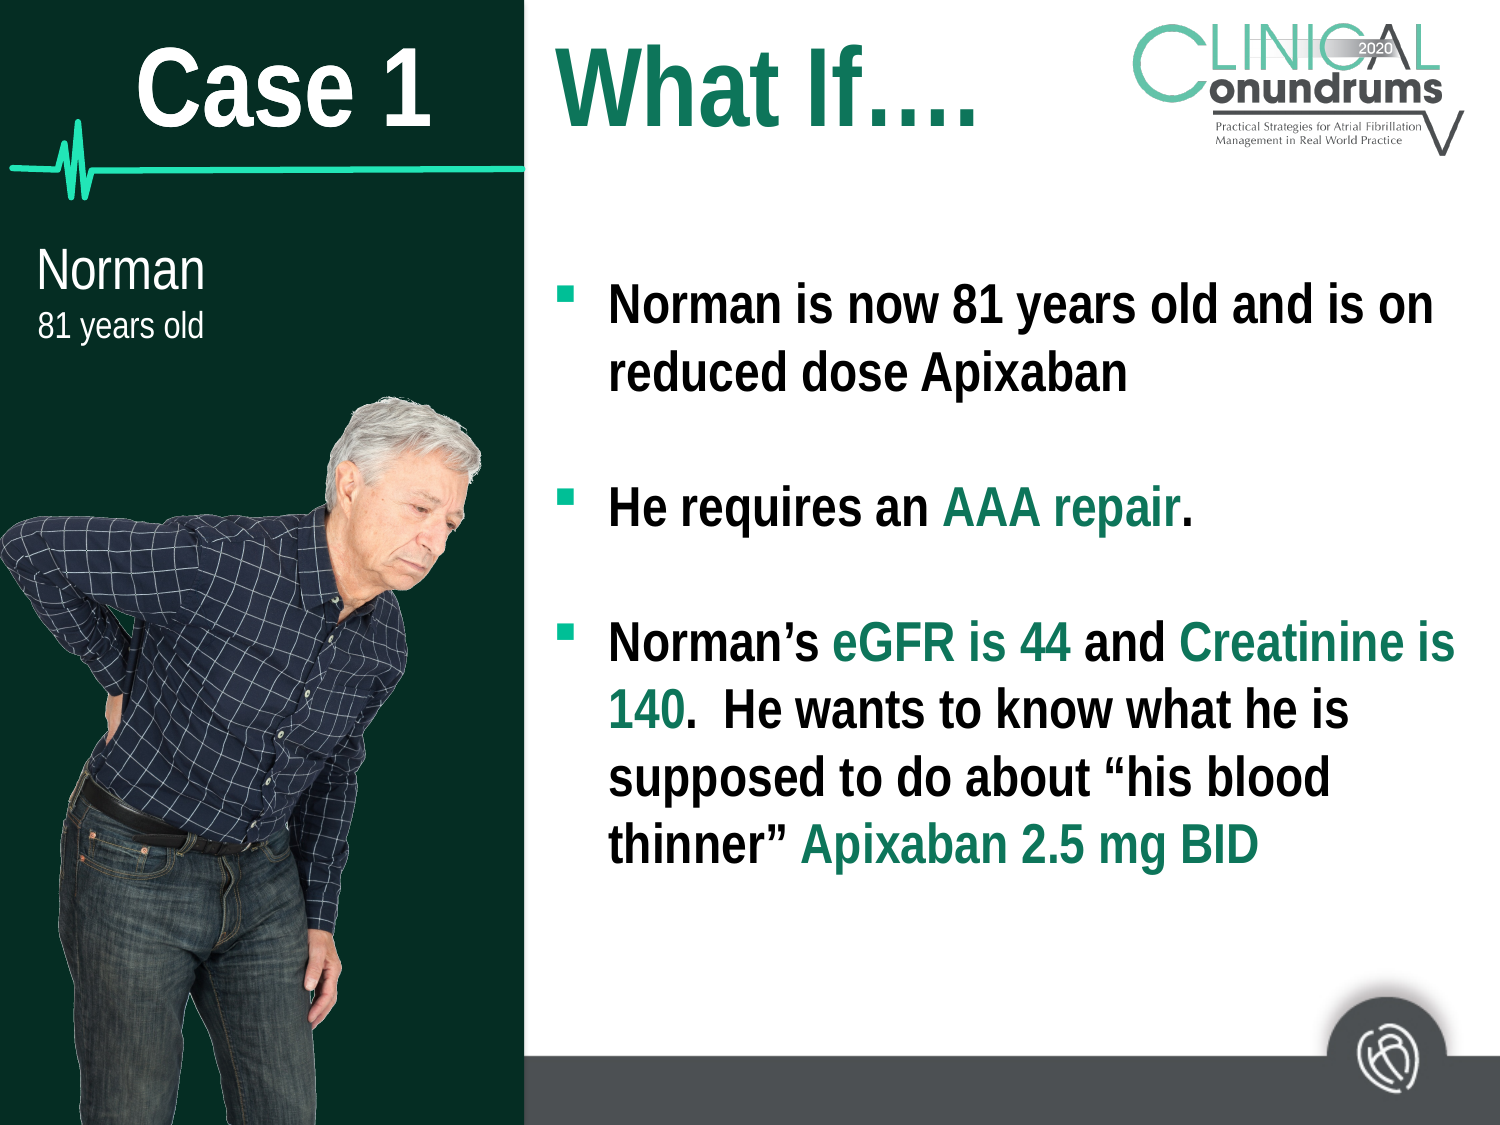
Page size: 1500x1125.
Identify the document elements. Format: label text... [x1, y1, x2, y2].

text_box [0, 0, 525, 305]
text_box Case 1 What If…. [121, 7, 1116, 157]
text_box Norman is now 81 years old and is on reduced dose Apixaban He requires an AAA repair. Norman’s eGFR is 44 and Creatinine is 140. He wants to know what he is supposed to do about “his blood thinner” Apixaban 2.5 mg BID [537, 260, 1500, 925]
text_box Norman 81 years old [0, 223, 348, 305]
picture [0, 306, 1500, 1125]
picture [1128, 14, 1466, 165]
text_box [12, 122, 523, 198]
